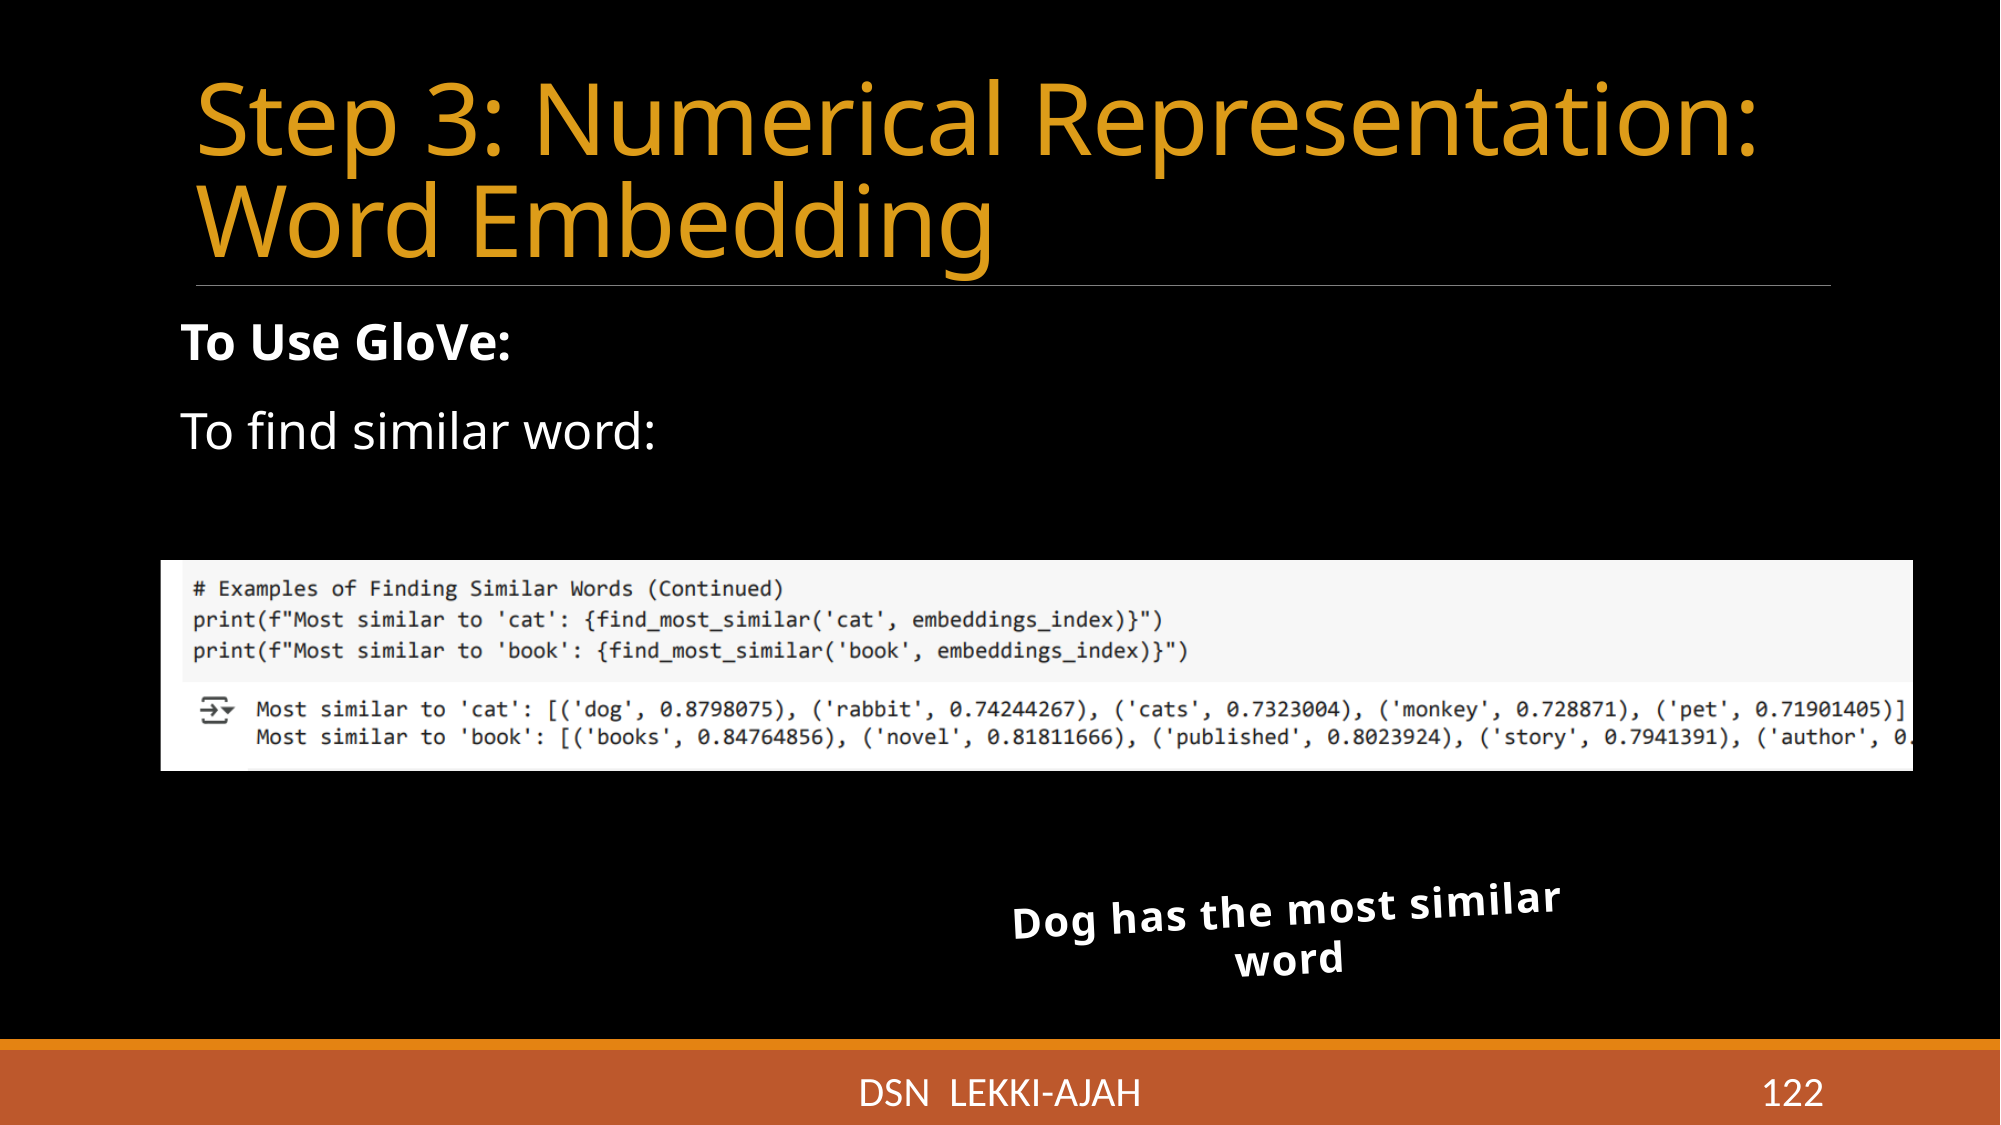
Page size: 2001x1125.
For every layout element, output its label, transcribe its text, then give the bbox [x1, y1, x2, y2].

picture [160, 560, 1914, 772]
slide_number 122 [1624, 1059, 1840, 1120]
footer DSN LEKKI-AJAH [604, 1059, 1396, 1120]
list To Use GloVe: To find similar word: [180, 781, 1891, 1054]
text_box [277, 919, 933, 1054]
title Step 3: Numerical Representation: Word Embedding [180, 47, 1830, 285]
text_box Dog has the most similar word [980, 860, 1596, 1007]
list To Use GloVe: To find similar word: [180, 302, 1891, 558]
